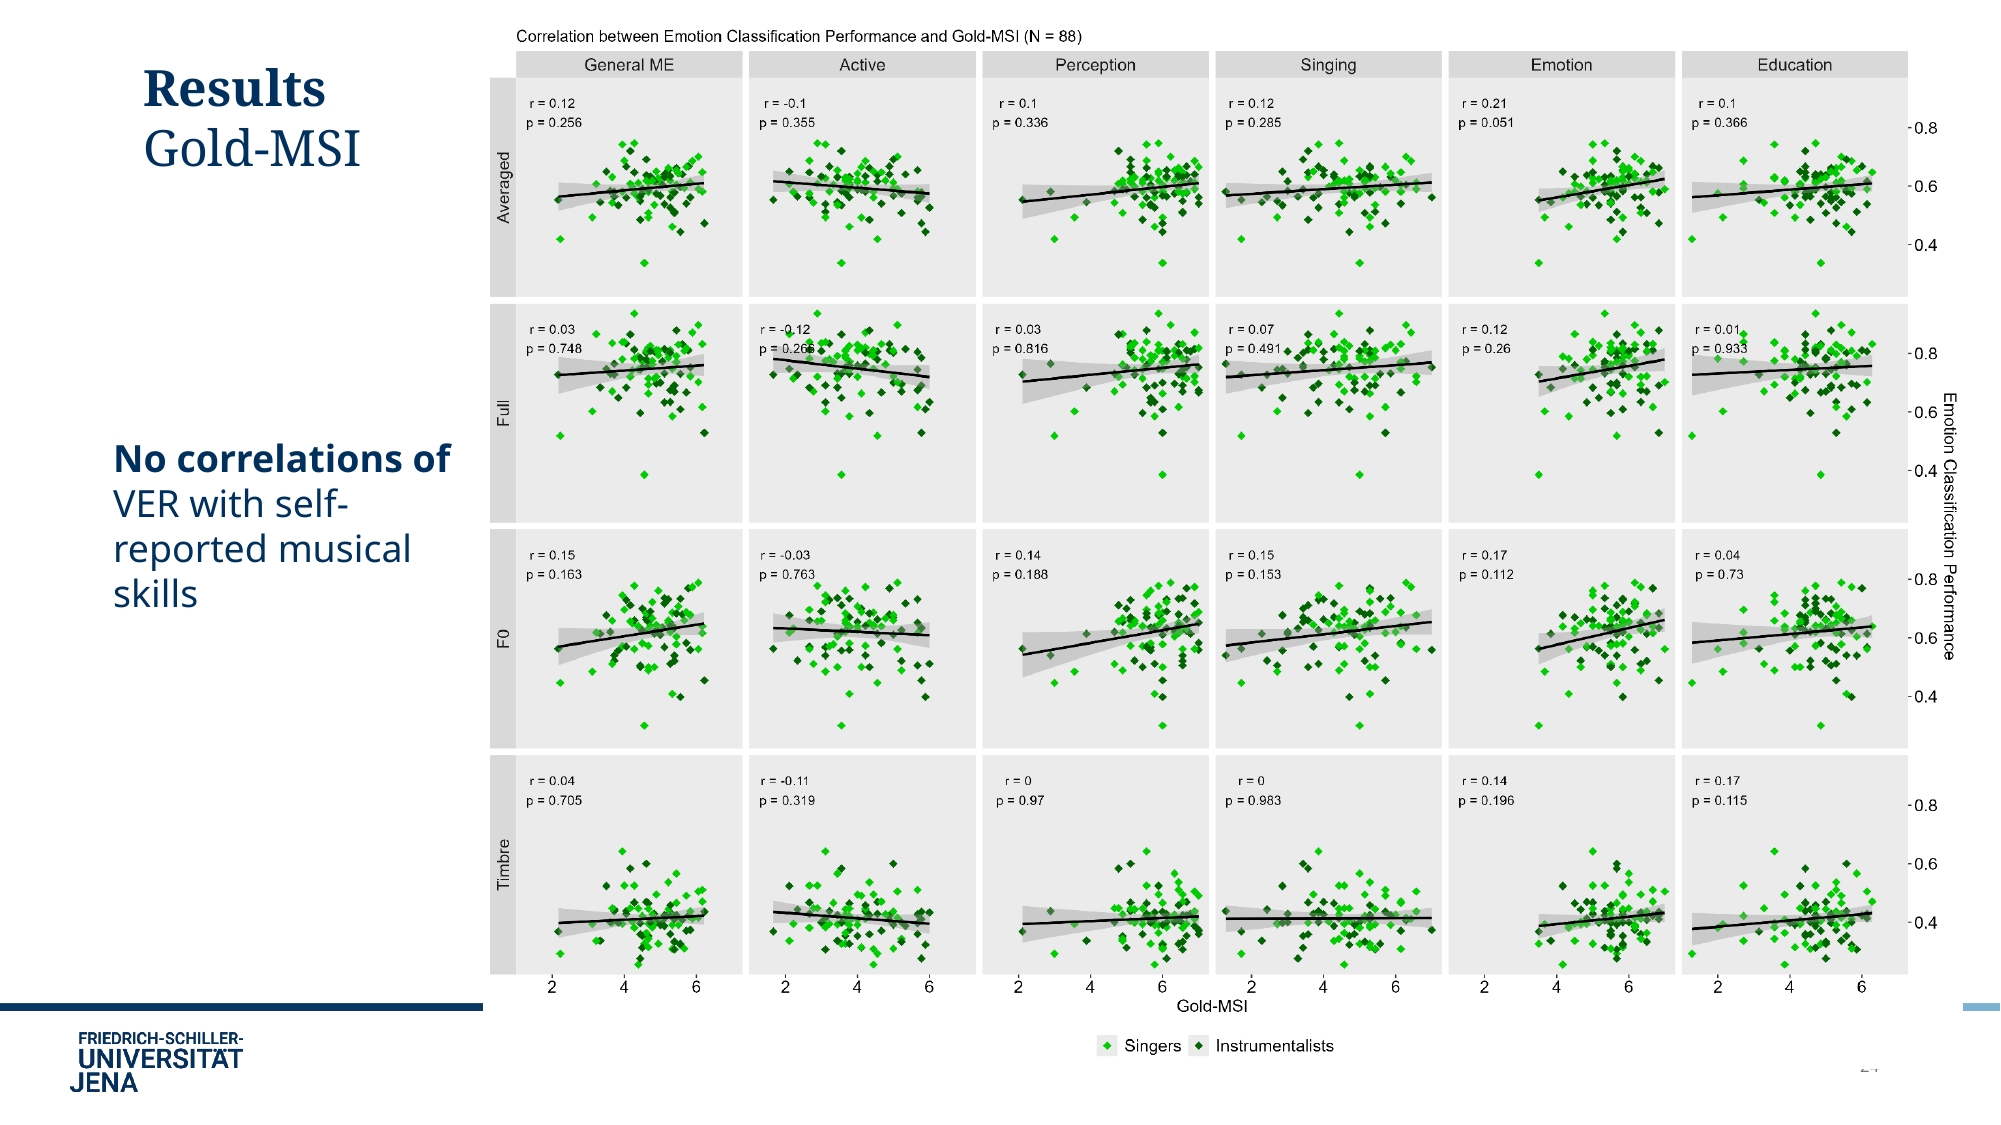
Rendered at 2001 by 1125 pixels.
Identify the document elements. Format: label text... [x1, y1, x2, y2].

picture [70, 1032, 243, 1092]
text_box No correlations of VER with self-reported musical skills [98, 427, 473, 623]
picture [1963, 1003, 2000, 1011]
title Results Gold-MSI [143, 56, 483, 181]
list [483, 23, 1963, 1069]
